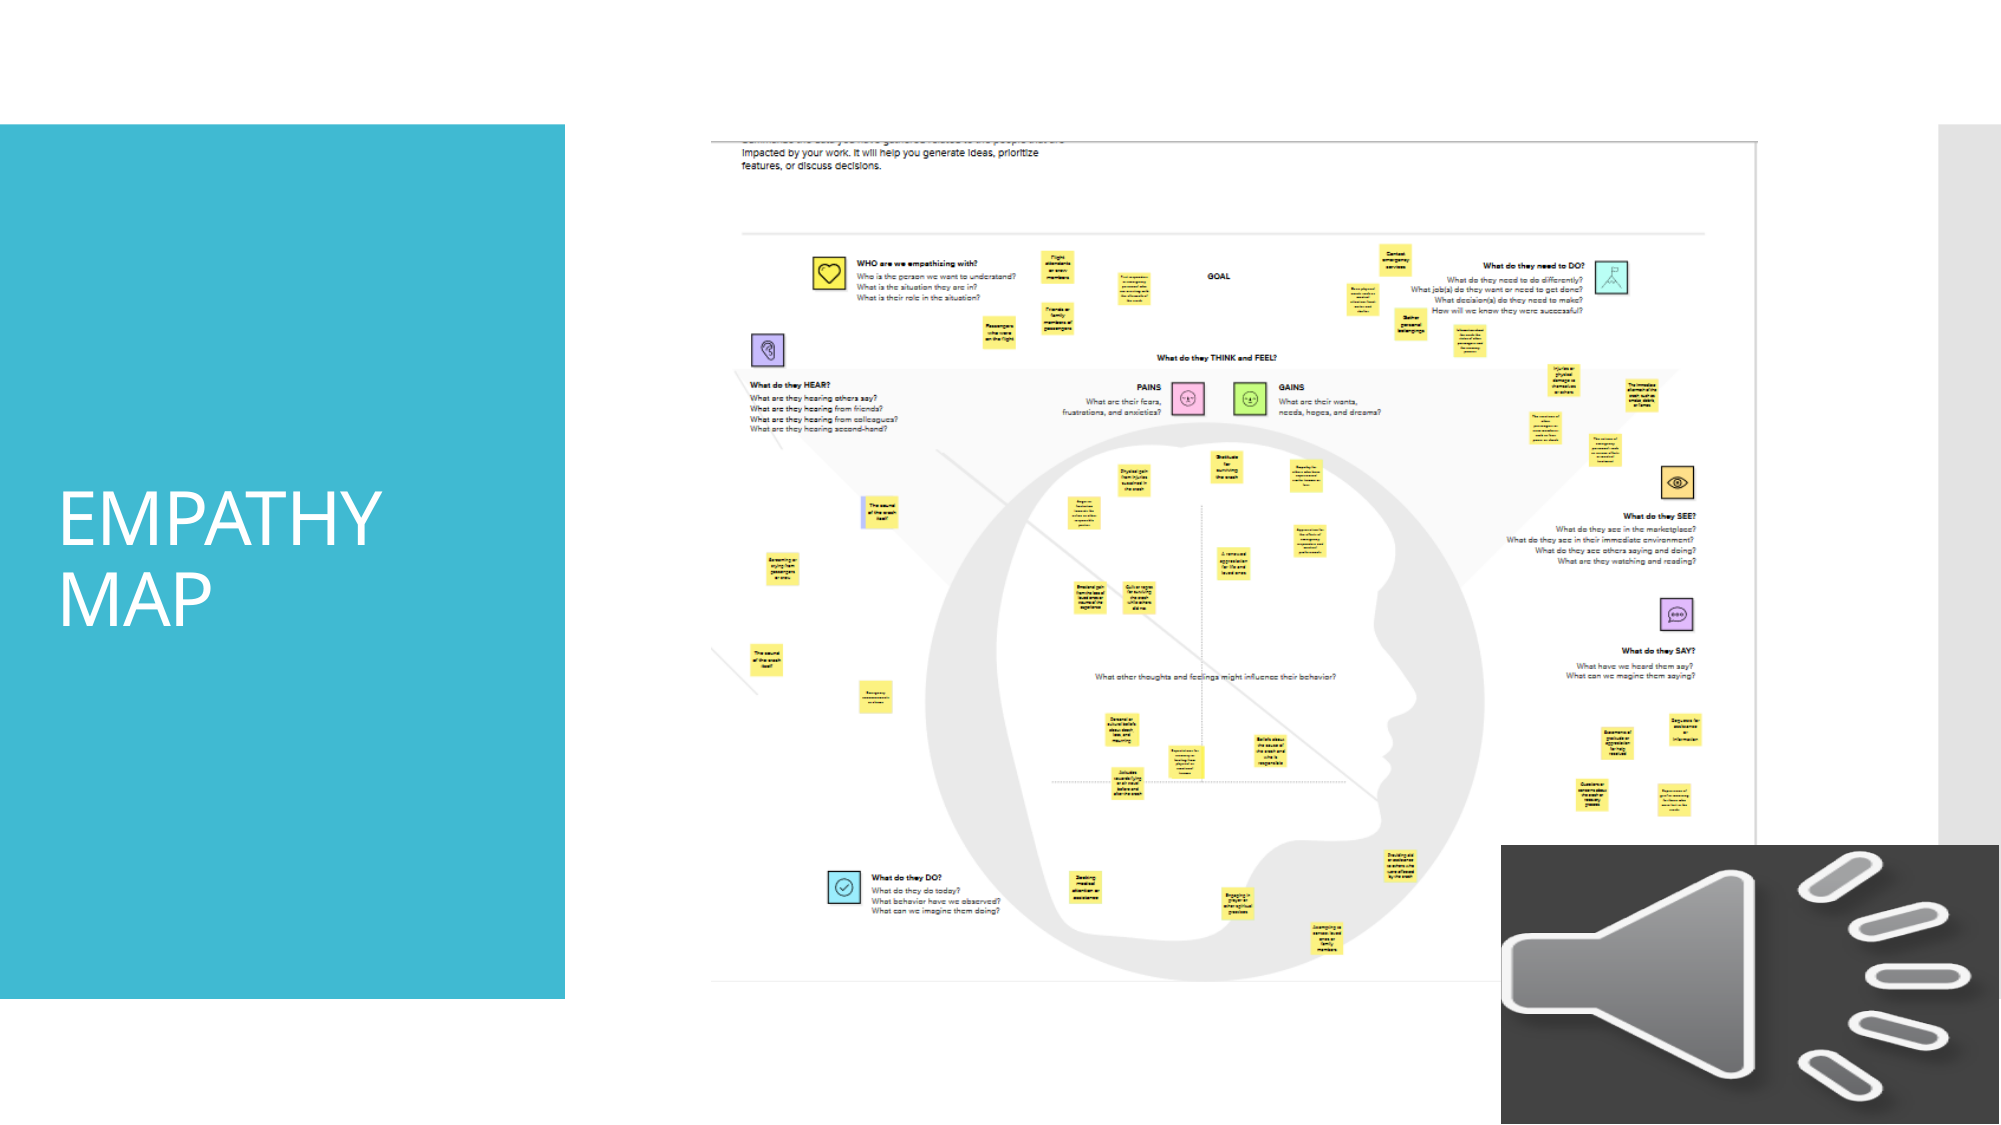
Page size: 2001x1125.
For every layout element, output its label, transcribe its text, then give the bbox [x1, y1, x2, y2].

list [711, 141, 1758, 982]
title EMPATHY MAP [41, 184, 525, 940]
picture [1499, 843, 2000, 1125]
